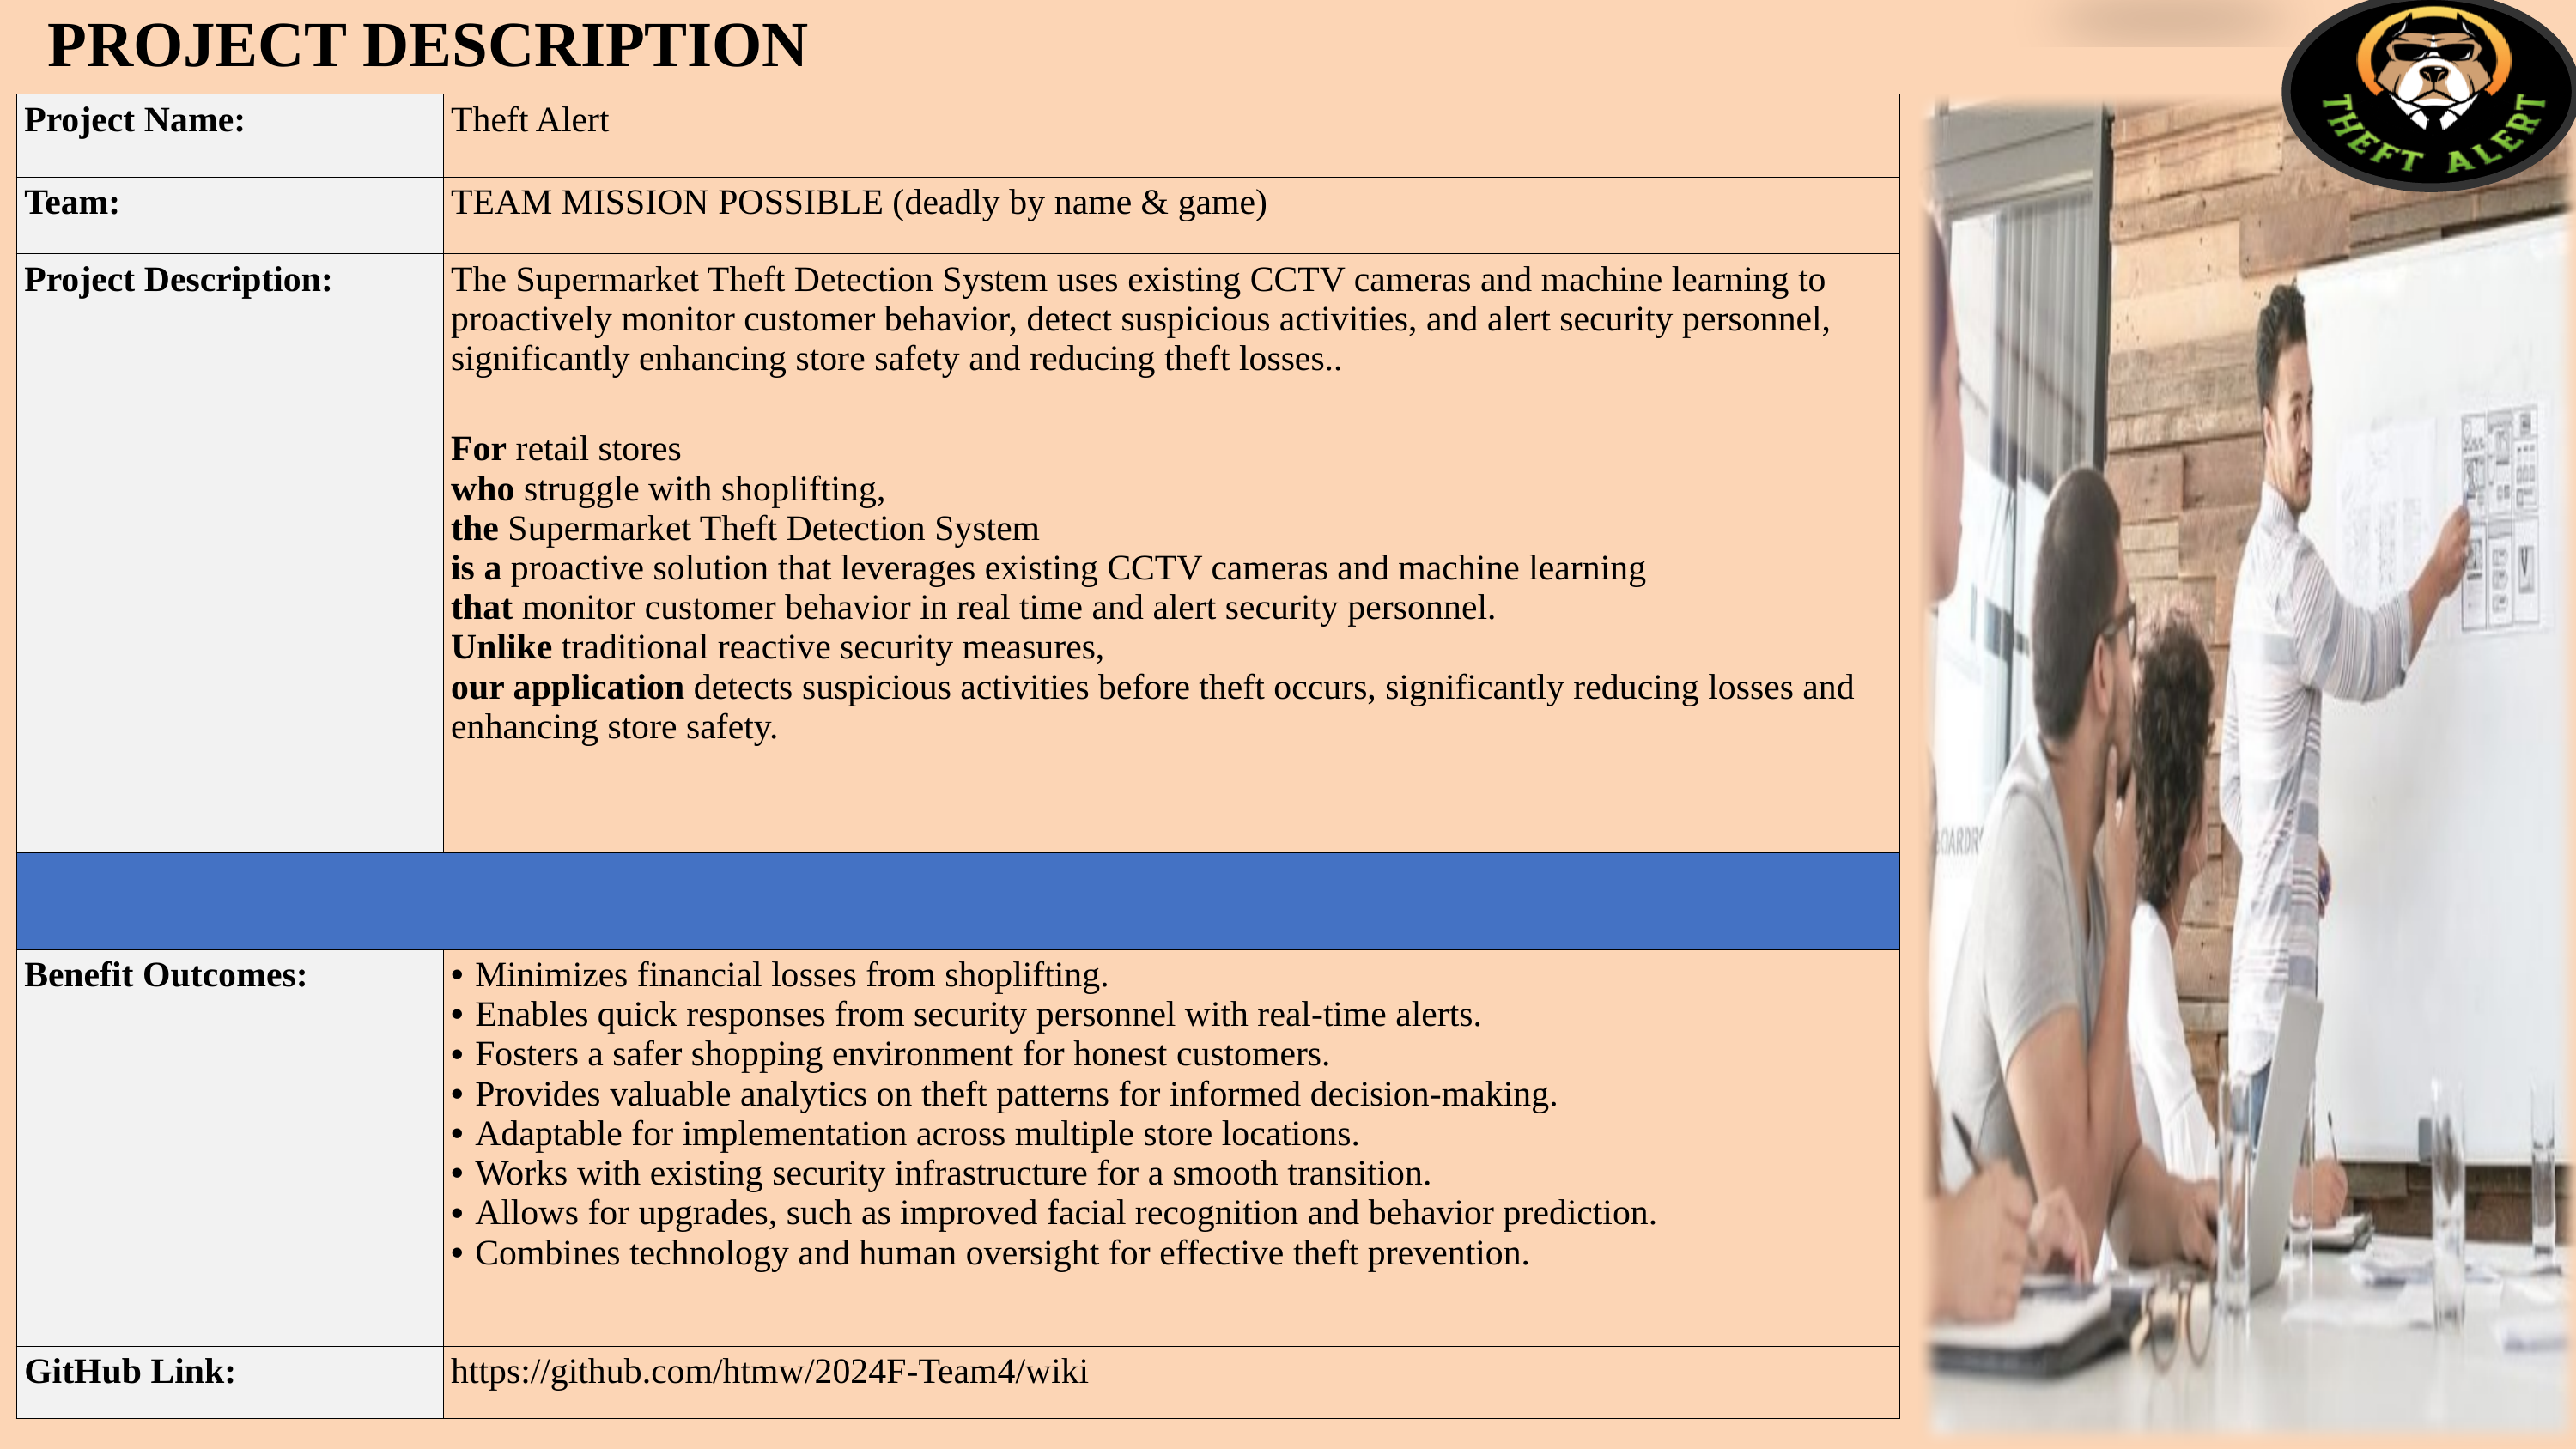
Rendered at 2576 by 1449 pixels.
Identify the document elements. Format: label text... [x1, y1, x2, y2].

table_header Theft Alert [444, 94, 1899, 177]
picture [1918, 0, 2576, 1447]
table_cell GitHub Link: [17, 1347, 443, 1418]
text_box PROJECT DESCRIPTION [34, 0, 894, 86]
table_cell Team: [17, 178, 443, 253]
table_cell Project Description: [17, 254, 443, 852]
table_header Project Name: [17, 94, 443, 177]
table_cell TEAM MISSION POSSIBLE (deadly by name & game) [444, 178, 1899, 253]
table_cell Minimizes financial losses from shoplifting. Enables quick responses from security personnel with real-time alerts. Fosters a safer shopping environment for honest customers. Provides valuable analytics on theft patterns for informed decision-making. Adaptable for implementation across multiple store locations. Works with existing security infrastructure for a smooth transition. Allows for upgrades, such as improved facial recognition and behavior prediction. Combines technology and human oversight for effective theft prevention. [444, 950, 1899, 1346]
table_cell The Supermarket Theft Detection System uses existing CCTV cameras and machine learning to proactively monitor customer behavior, detect suspicious activities, and alert security personnel, significantly enhancing store safety and reducing theft losses.. For retail stores who struggle with shoplifting, the Supermarket Theft Detection System is a proactive solution that leverages existing CCTV cameras and machine learning that monitor customer behavior in real time and alert security personnel. Unlike traditional reactive security measures, our application detects suspicious activities before theft occurs, significantly reducing losses and enhancing store safety. [444, 254, 1899, 852]
table_cell Benefit Outcomes: [17, 950, 443, 1346]
table_cell [17, 853, 1899, 949]
table_cell https://github.com/htmw/2024F-Team4/wiki [444, 1347, 1899, 1418]
